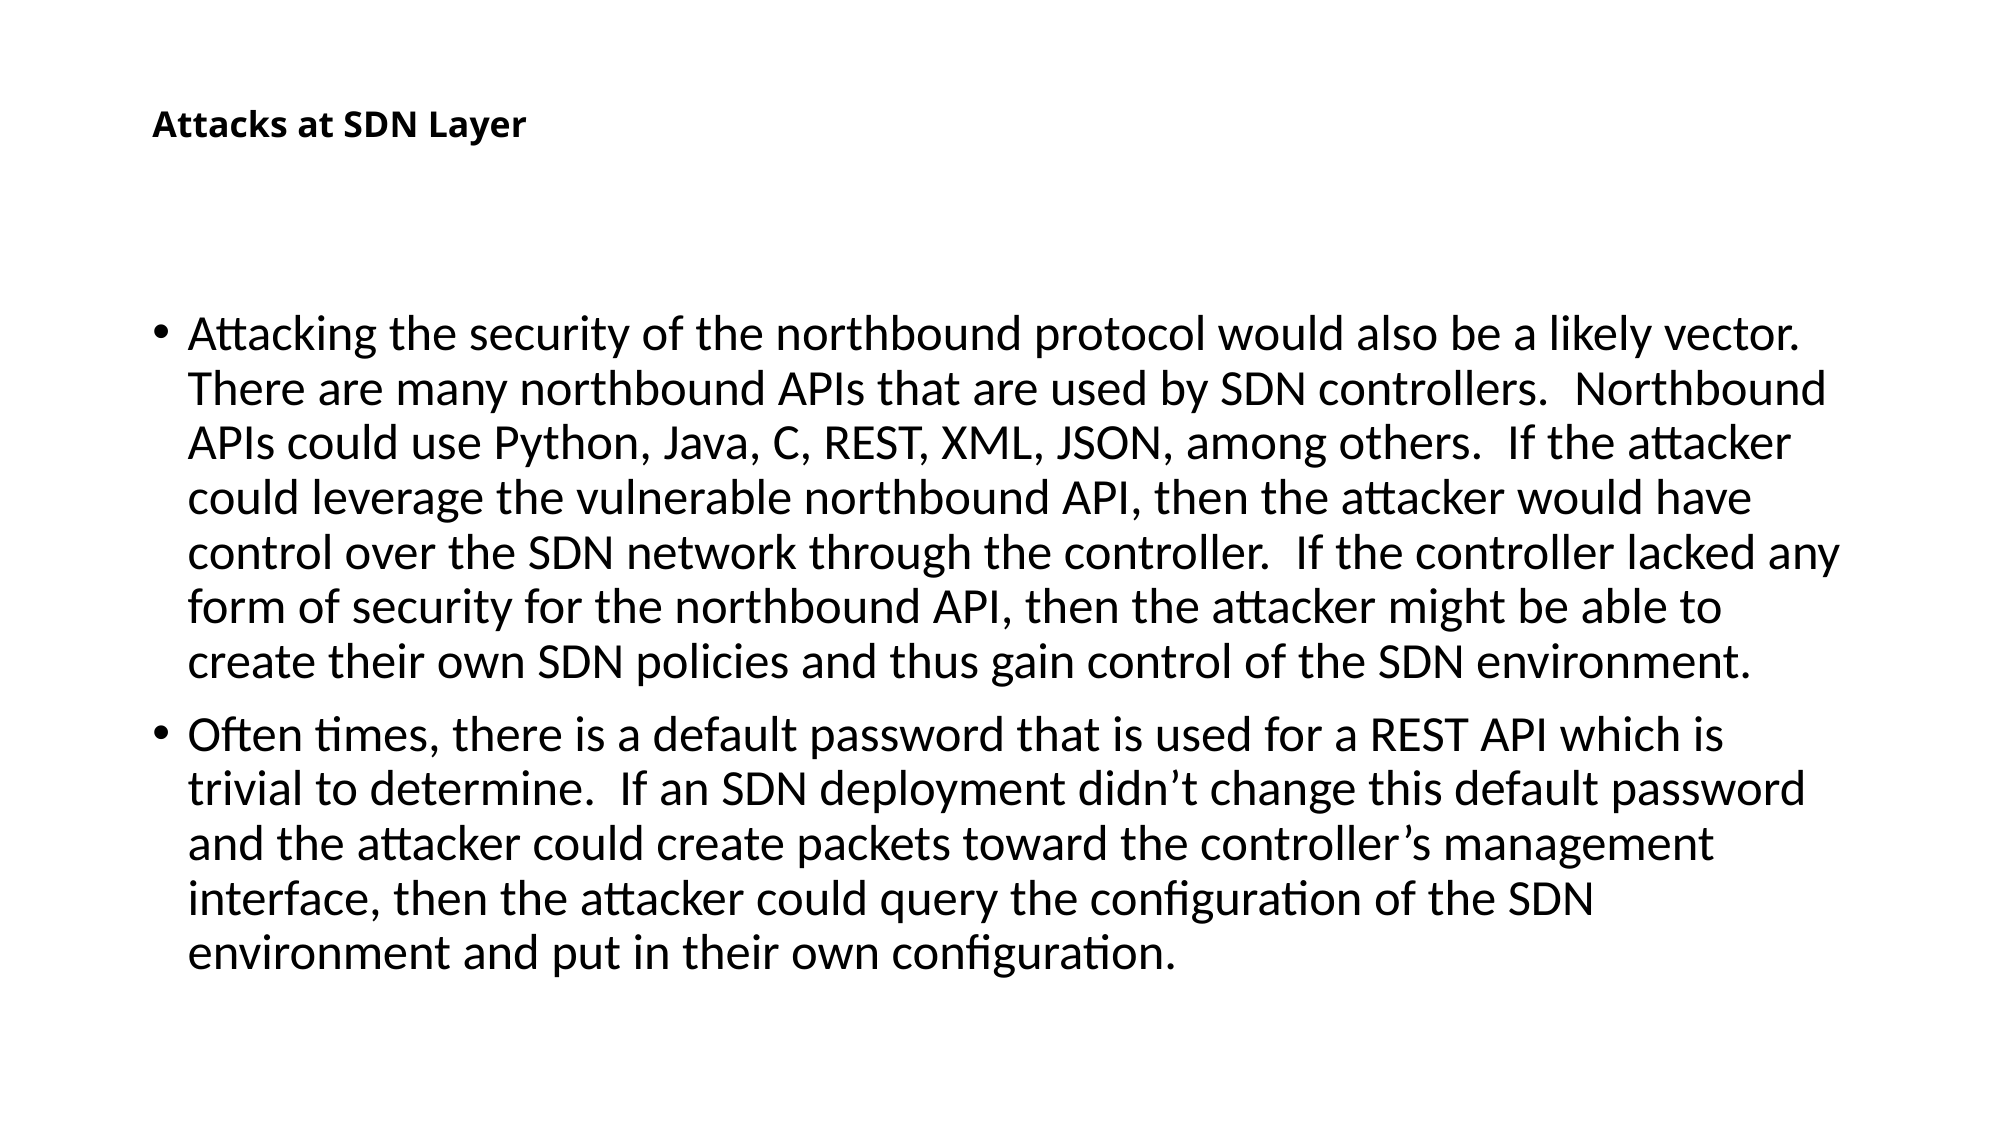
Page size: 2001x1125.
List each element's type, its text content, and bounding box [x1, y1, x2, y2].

title Attacks at SDN Layer [137, 59, 1863, 197]
list Attacking the security of the northbound protocol would also be a likely vector. There are many northbound APIs that are used by SDN controllers. Northbound APIs could use Python, Java, C, REST, XML, JSON, among others. If the attacker could leverage the vulnerable northbound API, then the attacker would have control over the SDN network through the controller. If the controller lacked any form of security for the northbound API, then the attacker might be able to create their own SDN policies and thus gain control of the SDN environment. Often times, there is a default password that is used for a REST API which is trivial to determine. If an SDN deployment didn’t change this default password and the attacker could create packets toward the controller’s management interface, then the attacker could query the configuration of the SDN environment and put in their own configuration. [137, 299, 1863, 1014]
